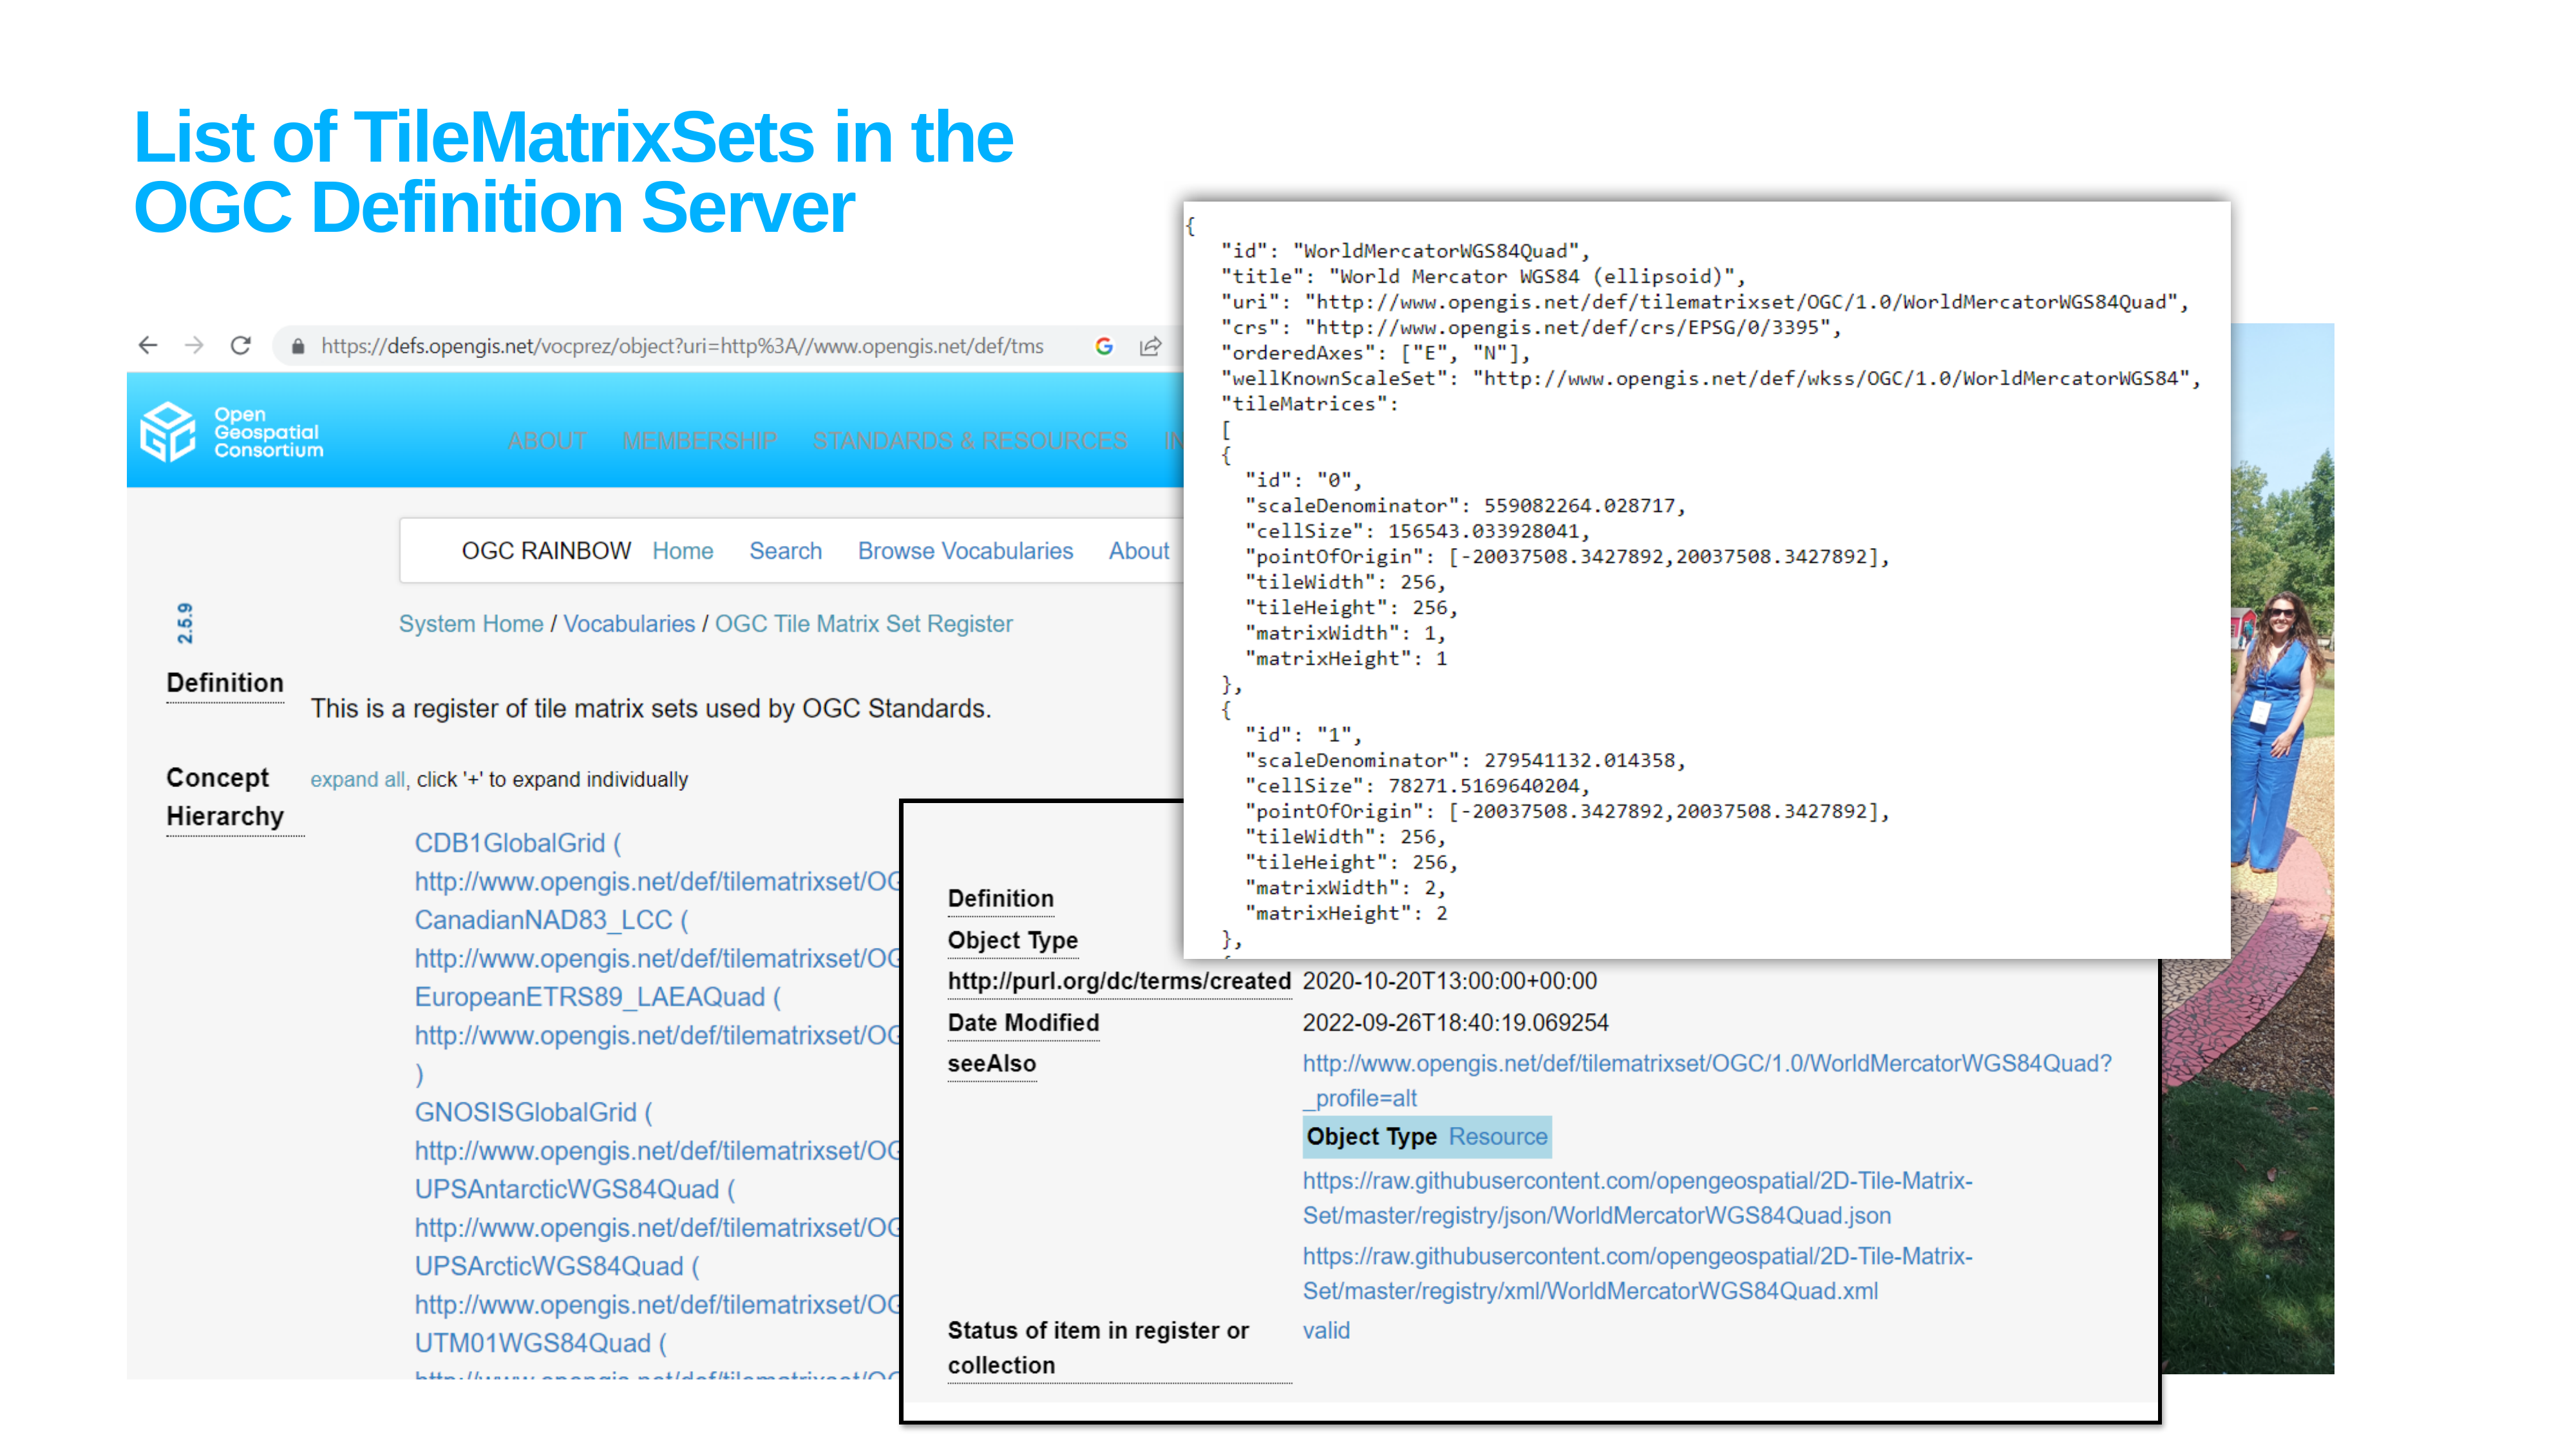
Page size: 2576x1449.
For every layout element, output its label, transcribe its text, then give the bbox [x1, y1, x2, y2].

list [127, 323, 1184, 652]
title List of TileMatrixSets in the OGC Definition Server [127, 100, 2449, 252]
picture [127, 201, 2335, 1421]
